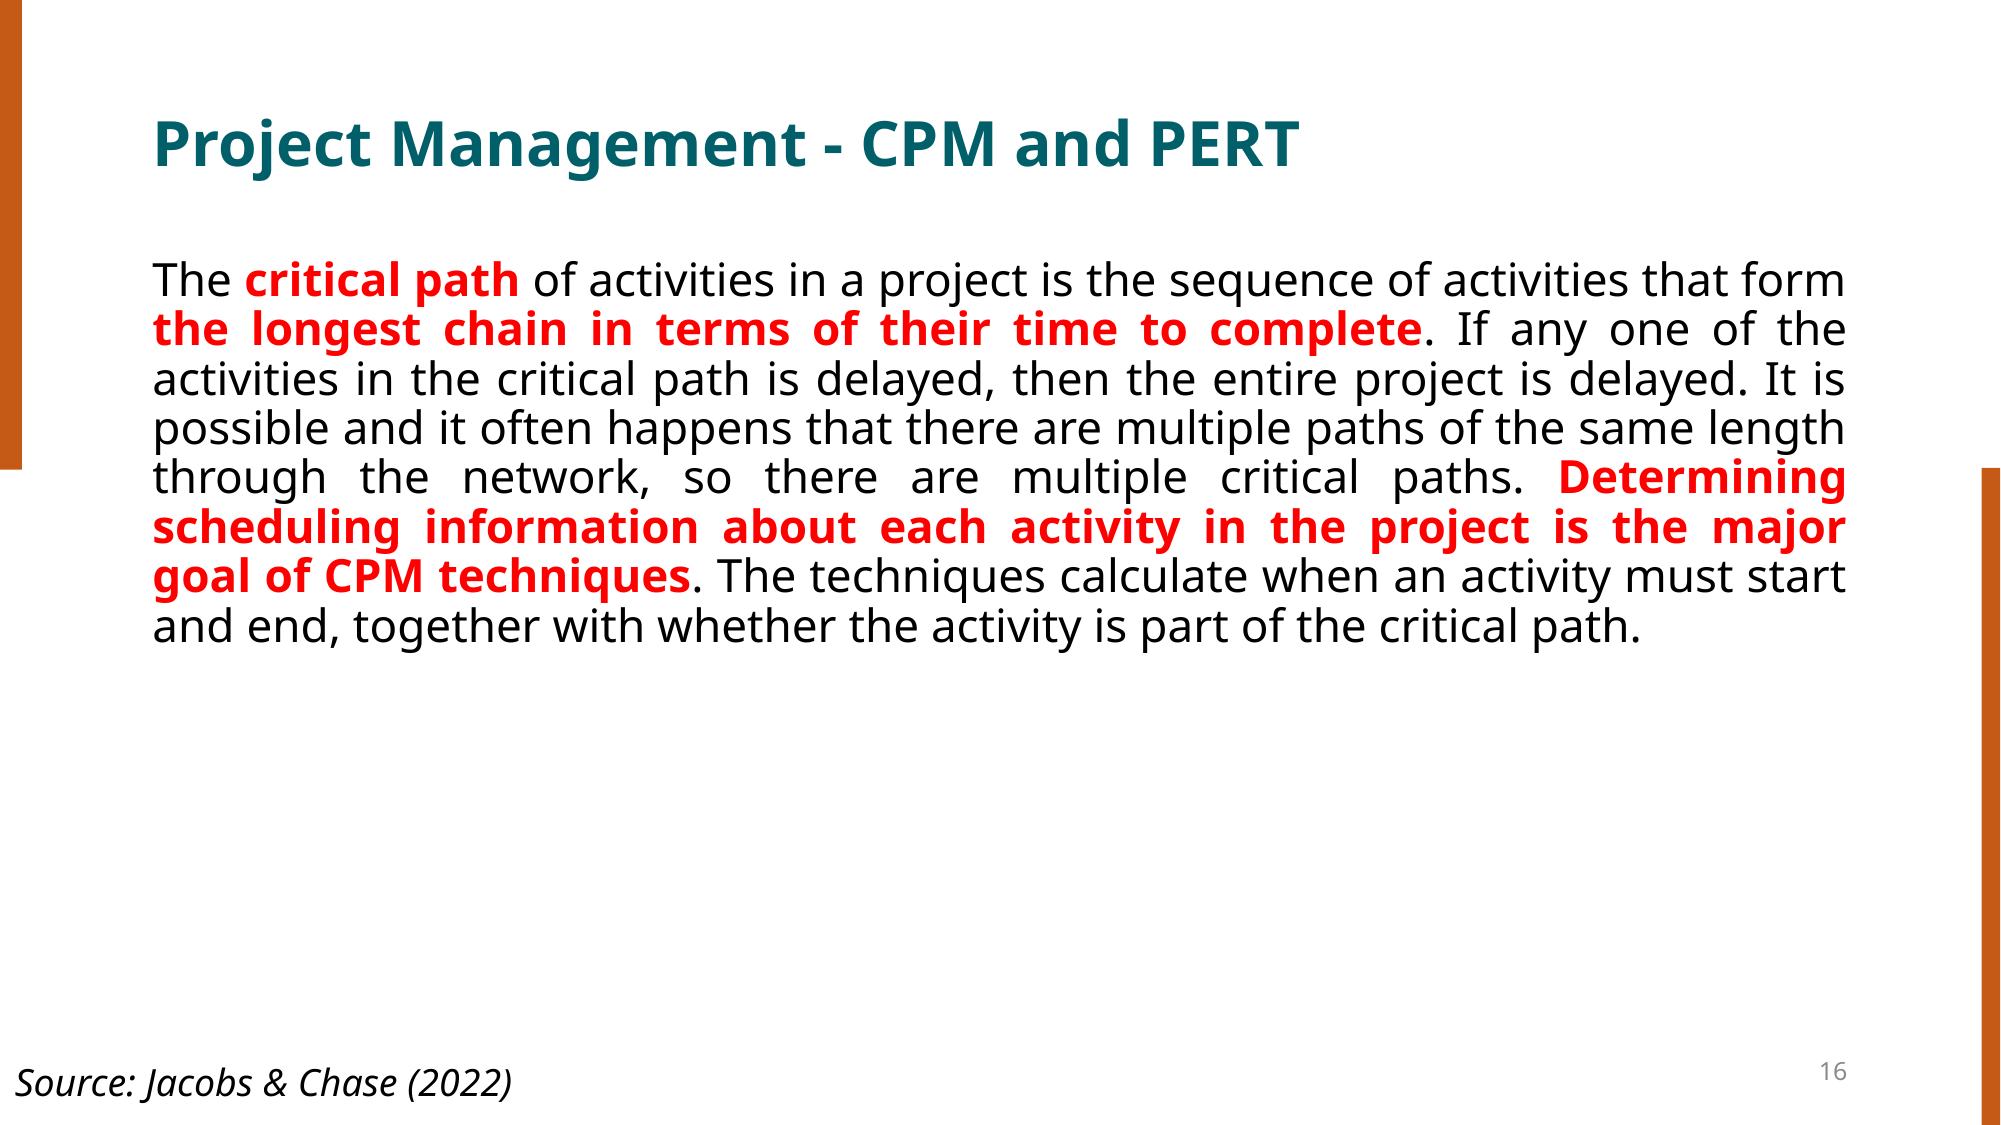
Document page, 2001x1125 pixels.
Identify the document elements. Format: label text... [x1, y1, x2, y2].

slide_number 16 [1412, 1042, 1863, 1103]
title Project Management - CPM and PERT [137, 59, 1863, 233]
list The critical path of activities in a project is the sequence of activities that form the longest chain in terms of their time to complete. If any one of the activities in the critical path is delayed, then the entire project is delayed. It is possible and it often happens that there are multiple paths of the same length through the network, so there are multiple critical paths. Determining scheduling information about each activity in the project is the major goal of CPM techniques. The techniques calculate when an activity must start and end, together with whether the activity is part of the critical path. [137, 249, 1863, 1043]
text_box Source: Jacobs & Chase (2022) [0, 1051, 572, 1112]
